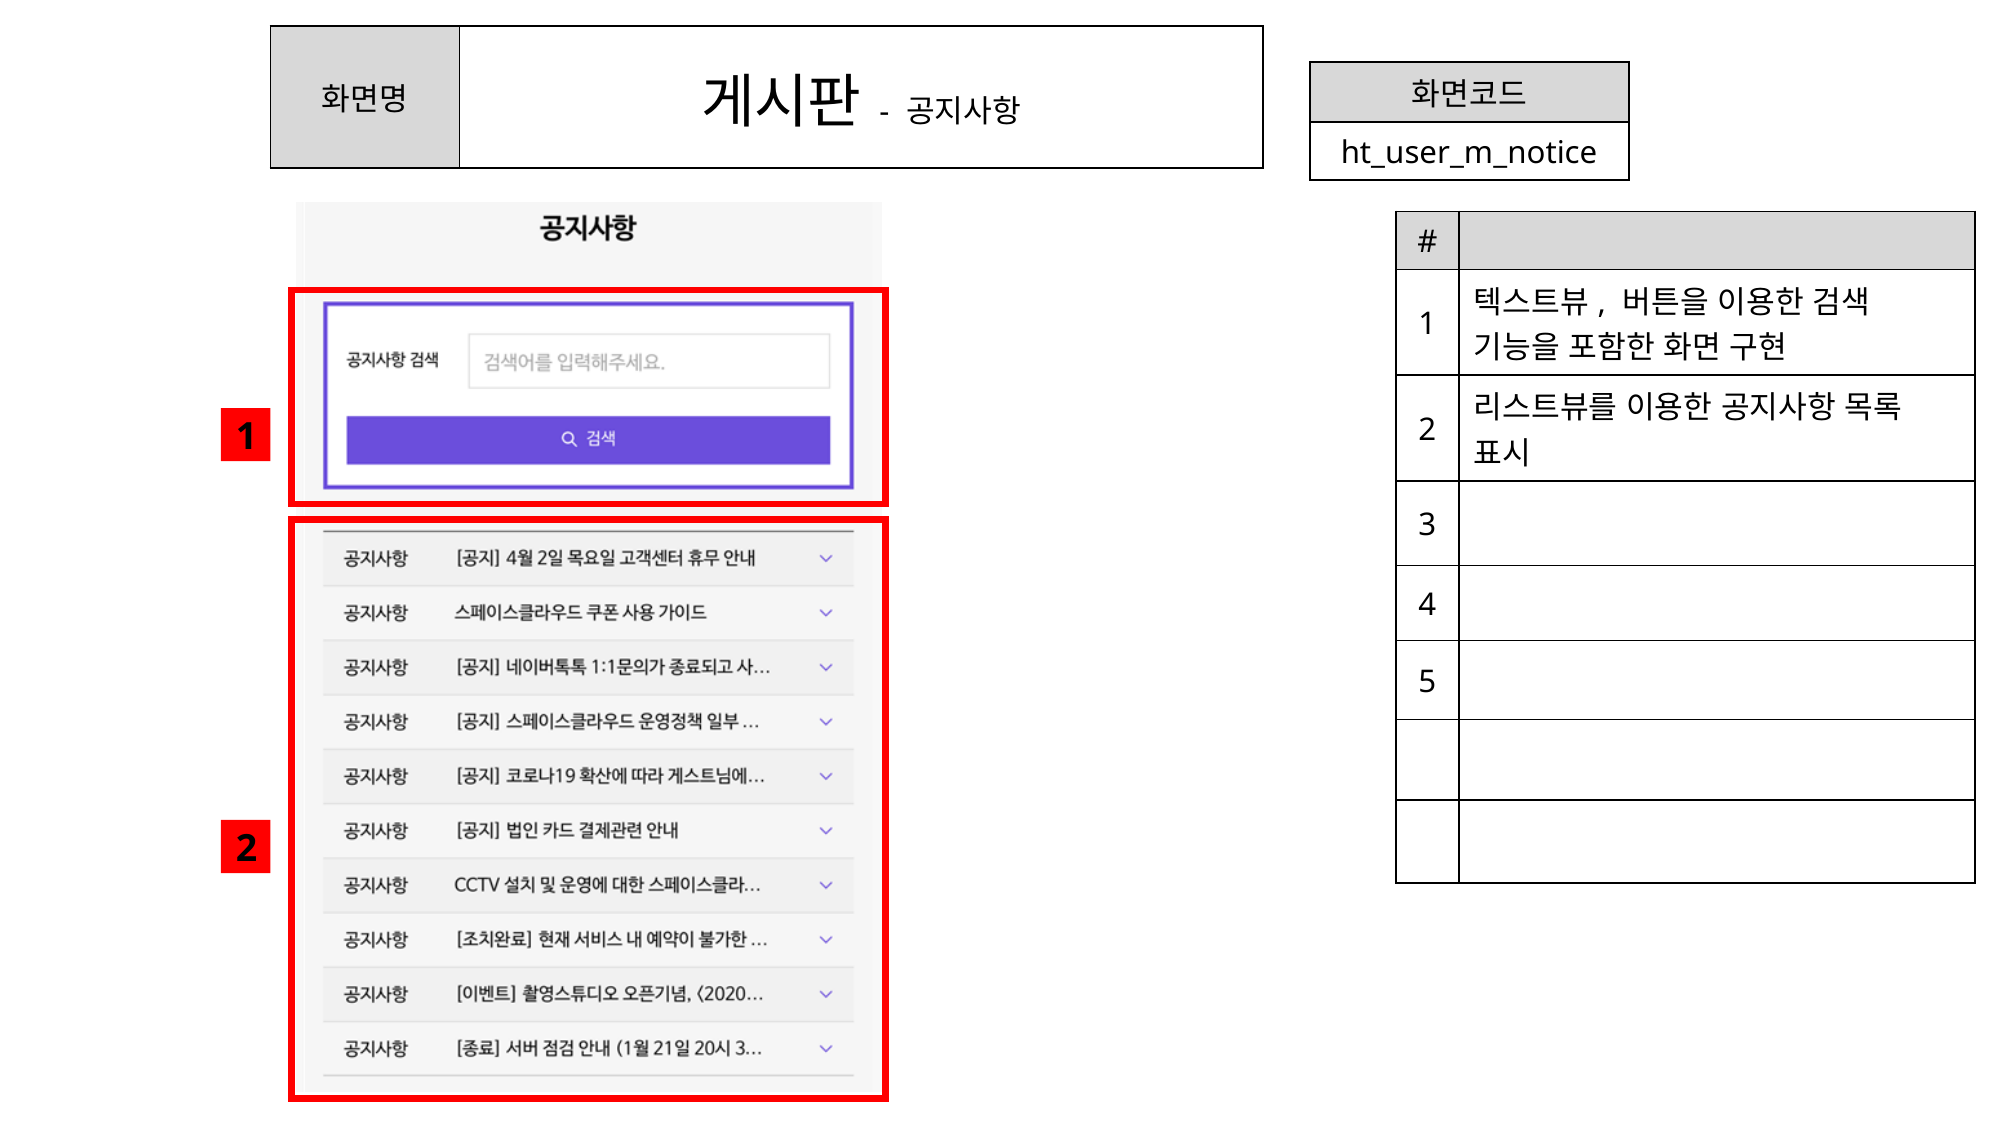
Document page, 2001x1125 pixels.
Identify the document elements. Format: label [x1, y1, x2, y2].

table_cell [1460, 566, 1974, 640]
table_cell [1397, 641, 1458, 719]
text_box [882, 289, 886, 505]
table_header [1311, 63, 1628, 121]
table_cell [1460, 270, 1974, 374]
table_header [271, 27, 459, 167]
table_header [460, 27, 1262, 167]
table_cell [1460, 720, 1974, 799]
text_box [291, 518, 886, 1100]
table_cell [1397, 376, 1458, 480]
table_header [1397, 212, 1458, 269]
table_cell [1397, 566, 1458, 640]
table_cell [1397, 801, 1458, 882]
text_box [220, 819, 271, 874]
table_cell [1460, 801, 1974, 882]
text_box [220, 408, 271, 462]
table_header [1460, 212, 1974, 269]
table_cell [1311, 123, 1628, 179]
table_cell [1397, 270, 1458, 374]
table_cell [1460, 482, 1974, 565]
table_cell [1460, 376, 1974, 480]
table_cell [1397, 482, 1458, 565]
table_cell [1460, 641, 1974, 719]
text_box [291, 289, 296, 505]
picture [296, 202, 882, 1092]
table_cell [1397, 720, 1458, 799]
